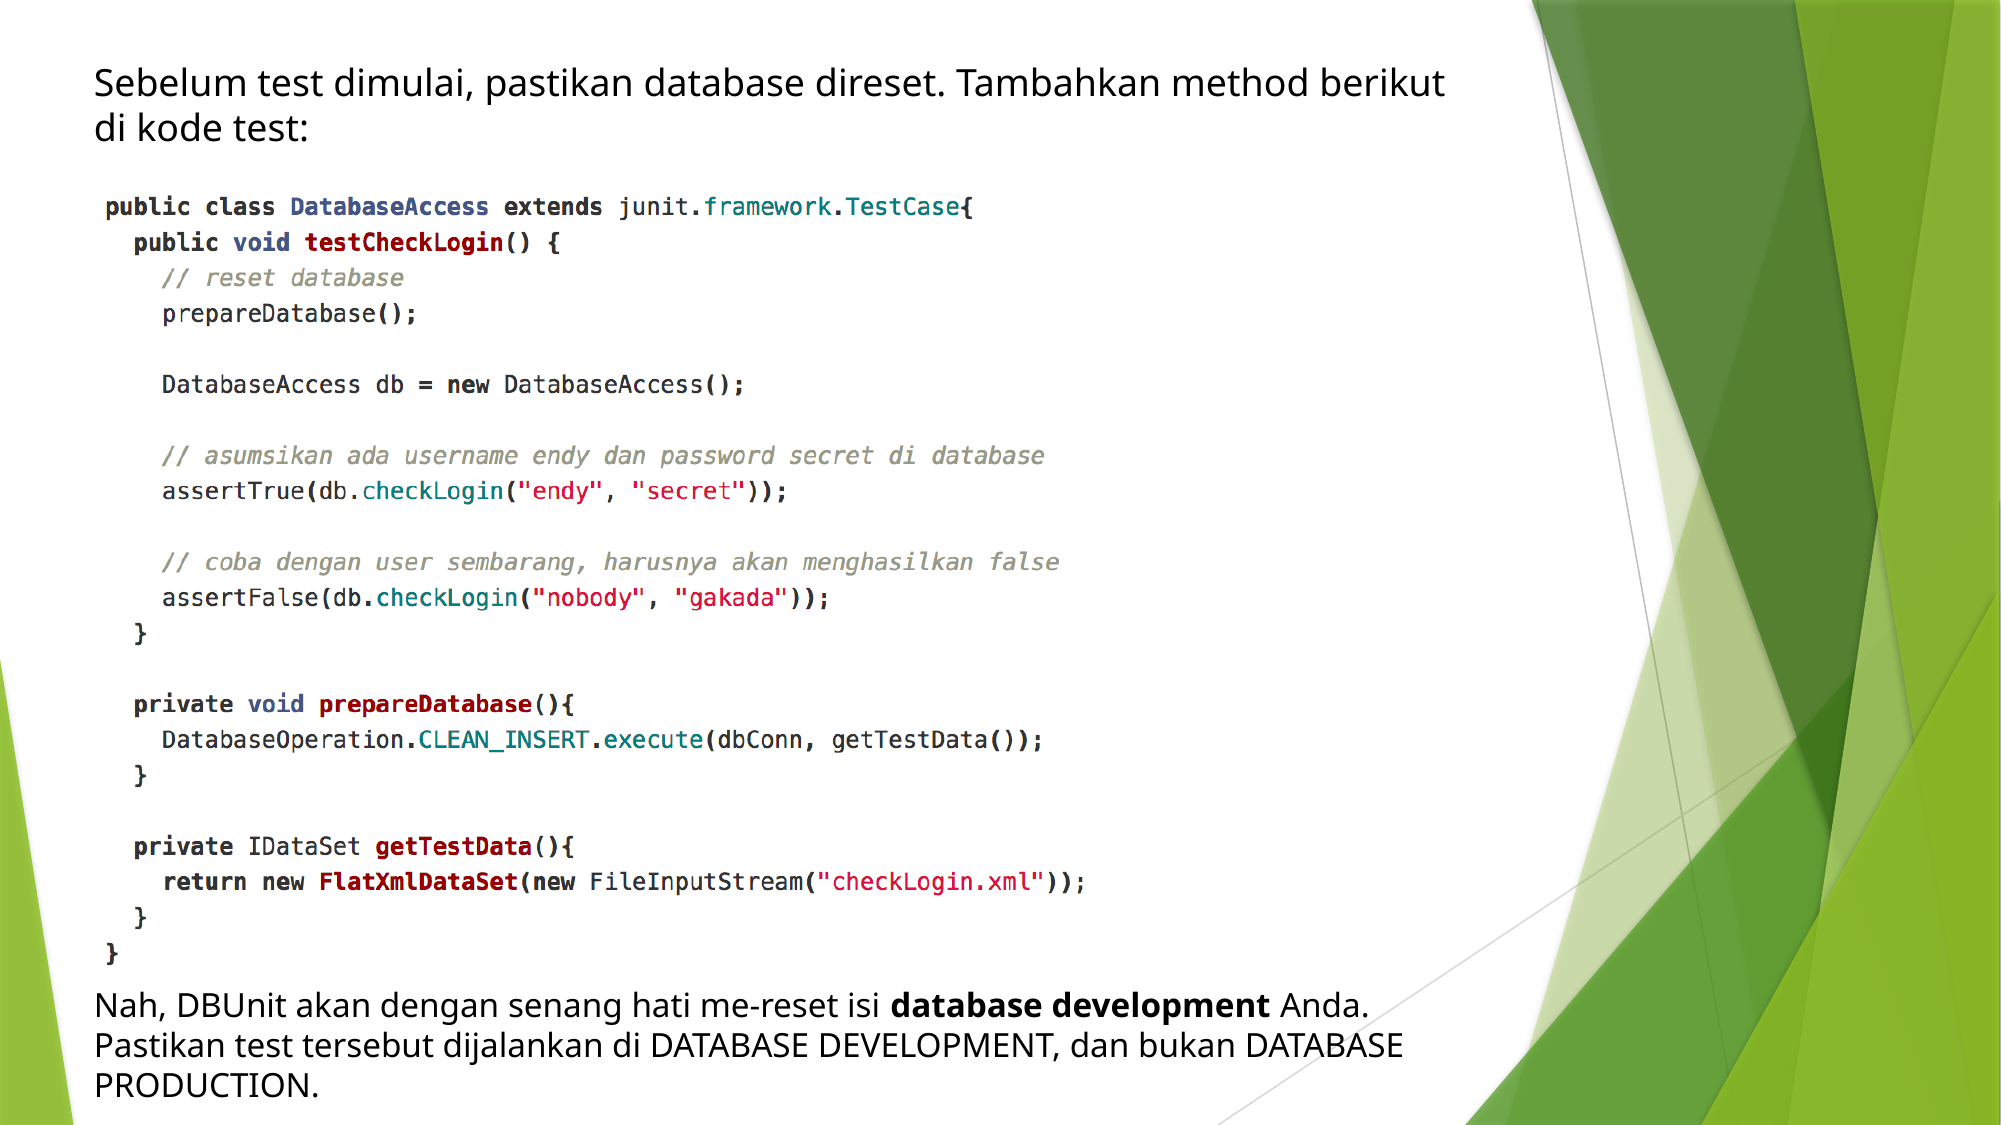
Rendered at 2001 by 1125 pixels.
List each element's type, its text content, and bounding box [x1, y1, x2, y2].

text_box Nah, DBUnit akan dengan senang hati me-reset isi database development Anda. Pastikan test tersebut dijalankan di DATABASE DEVELOPMENT, dan bukan DATABASE PRODUCTION. [79, 977, 1481, 1112]
picture [78, 179, 1132, 978]
text_box Sebelum test dimulai, pastikan database direset. Tambahkan method berikut di kode test: [79, 51, 1469, 157]
